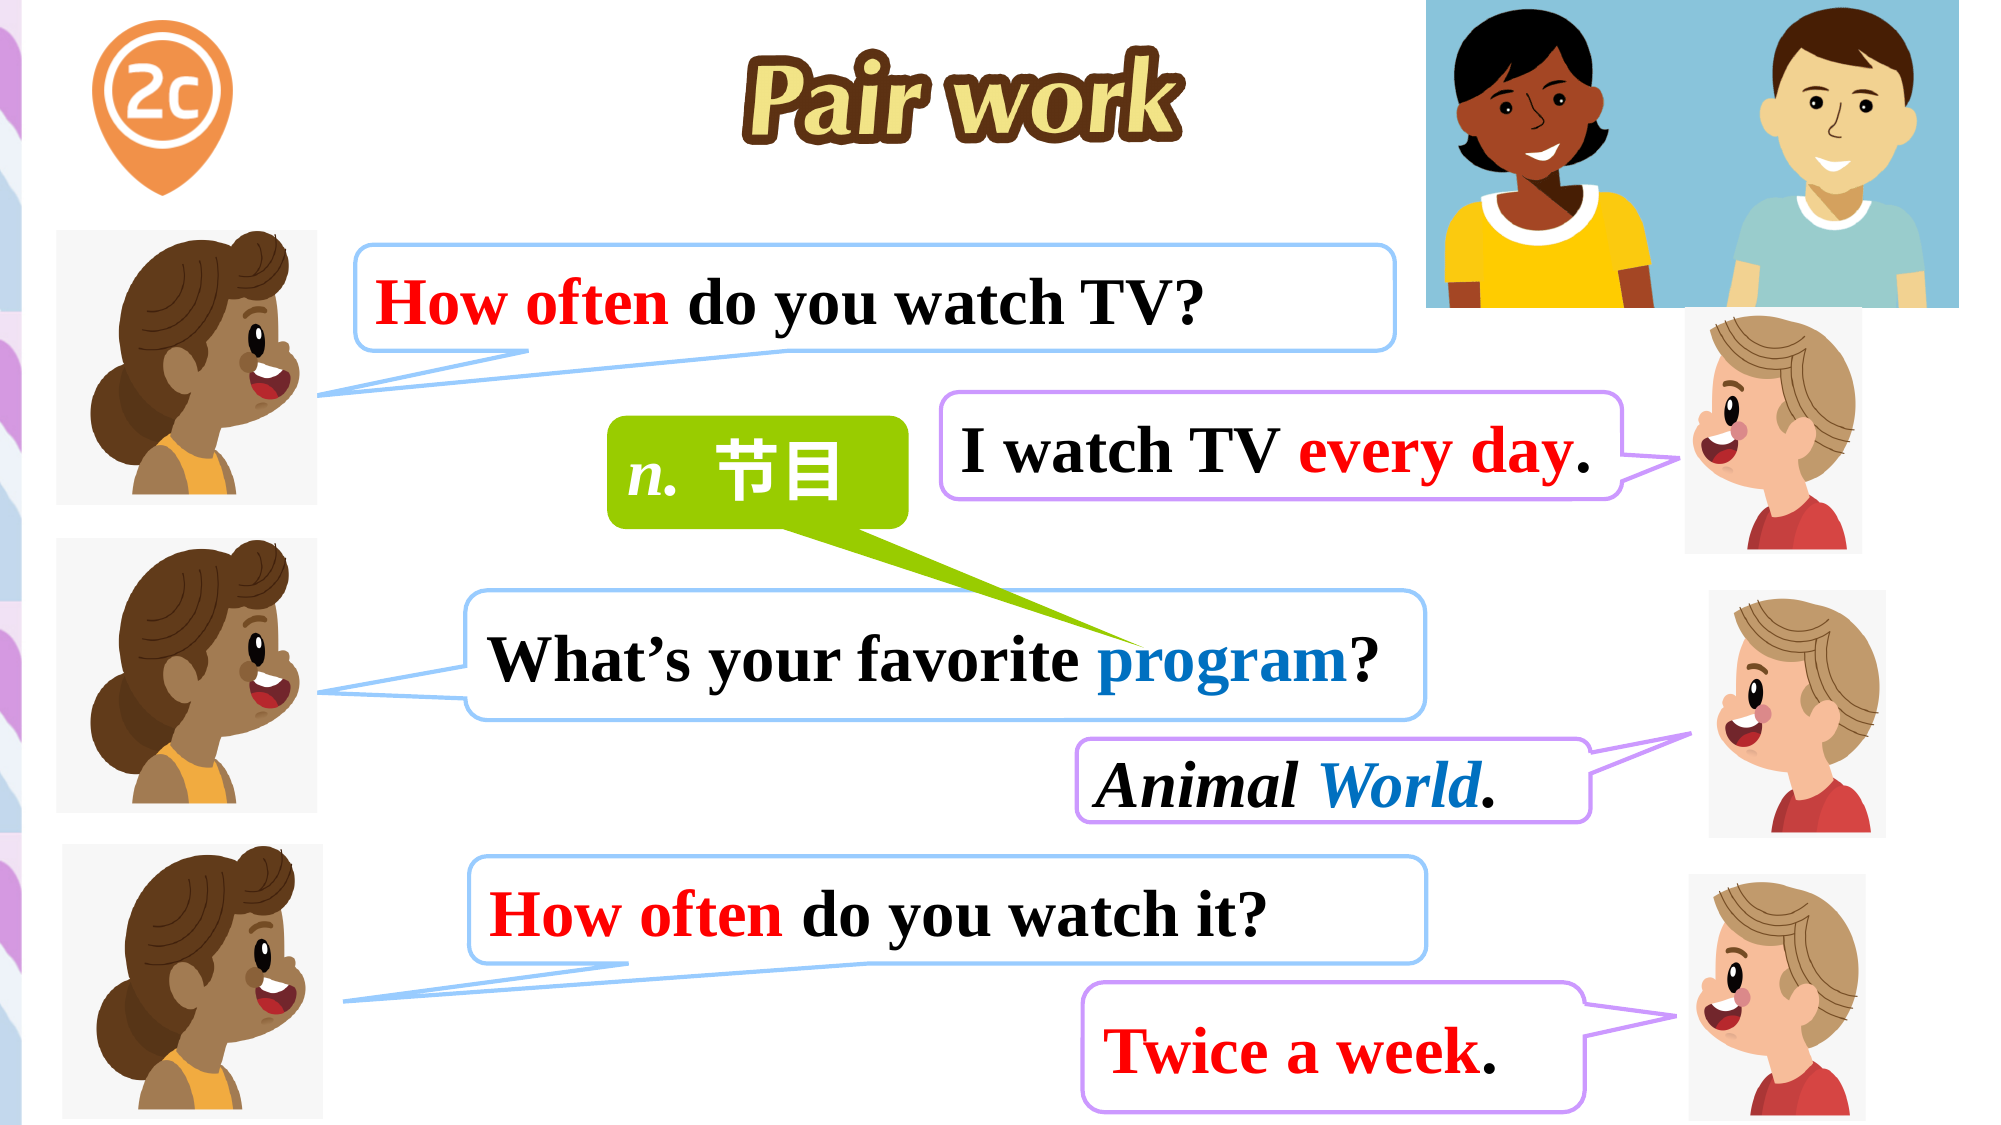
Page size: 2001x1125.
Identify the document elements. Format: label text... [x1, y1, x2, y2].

text_box n. 节目 [607, 415, 1144, 648]
text_box Animal World. [1076, 733, 1692, 823]
text_box What’s your favorite program? [321, 590, 1426, 721]
picture [0, 0, 2001, 1125]
text_box How often do you watch it? [342, 856, 1427, 1002]
text_box Twice a week. [1082, 982, 1677, 1113]
text_box I watch TV every day. [940, 392, 1679, 500]
text_box How often do you watch TV? [321, 244, 1395, 396]
